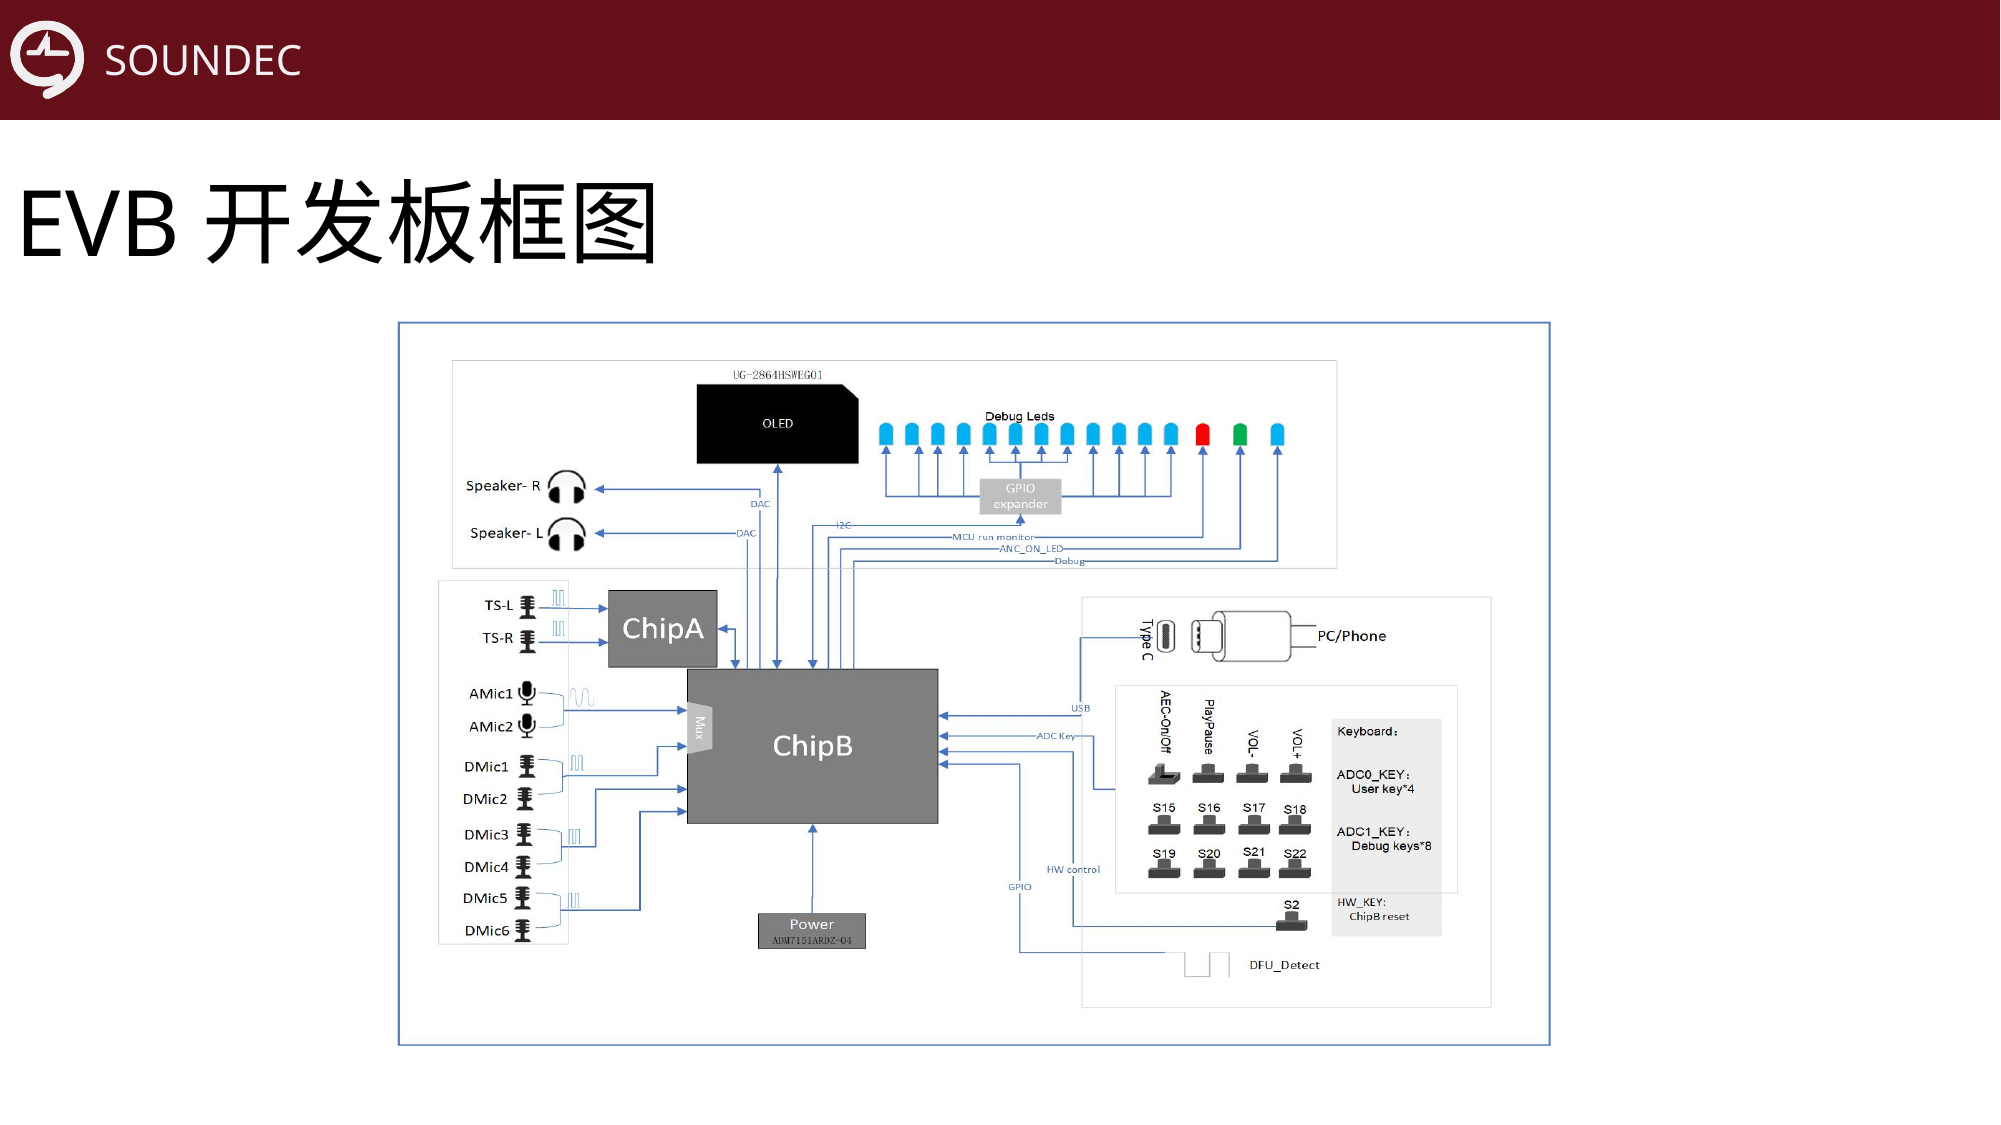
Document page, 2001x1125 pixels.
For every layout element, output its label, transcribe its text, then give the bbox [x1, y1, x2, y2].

picture [397, 321, 1551, 1046]
text_box EVB开发板框图 [0, 118, 1725, 336]
picture [4, 17, 90, 101]
